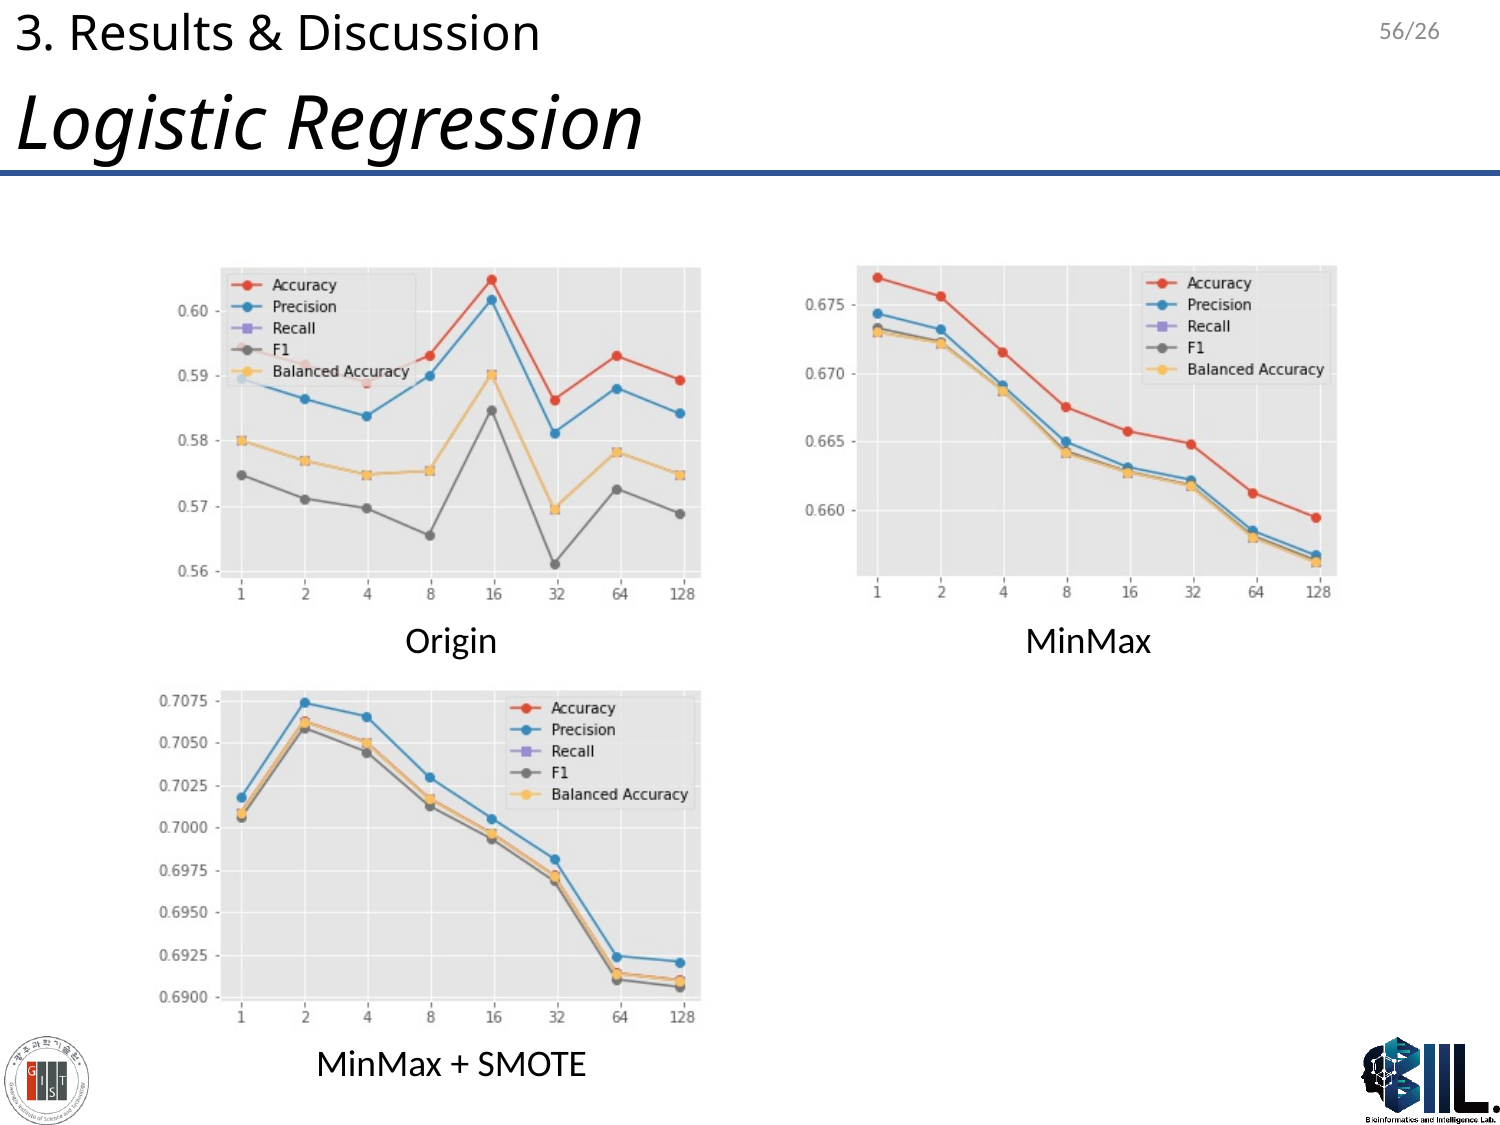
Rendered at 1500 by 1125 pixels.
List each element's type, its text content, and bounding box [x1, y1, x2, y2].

text_box Origin [284, 630, 619, 639]
picture [1361, 1037, 1500, 1125]
picture [4, 1036, 89, 1125]
text_box MinMax + SMOTE [284, 1053, 619, 1092]
picture [778, 214, 1399, 628]
text_box MinMax [921, 628, 1256, 669]
text_box Logistic Regression [0, 176, 1238, 183]
picture [141, 639, 763, 1053]
picture [141, 216, 763, 630]
slide_number 56/26 [1117, 0, 1455, 60]
title 3. Results & Discussion [0, 0, 602, 68]
text_box Logistic Regression [0, 68, 1238, 170]
